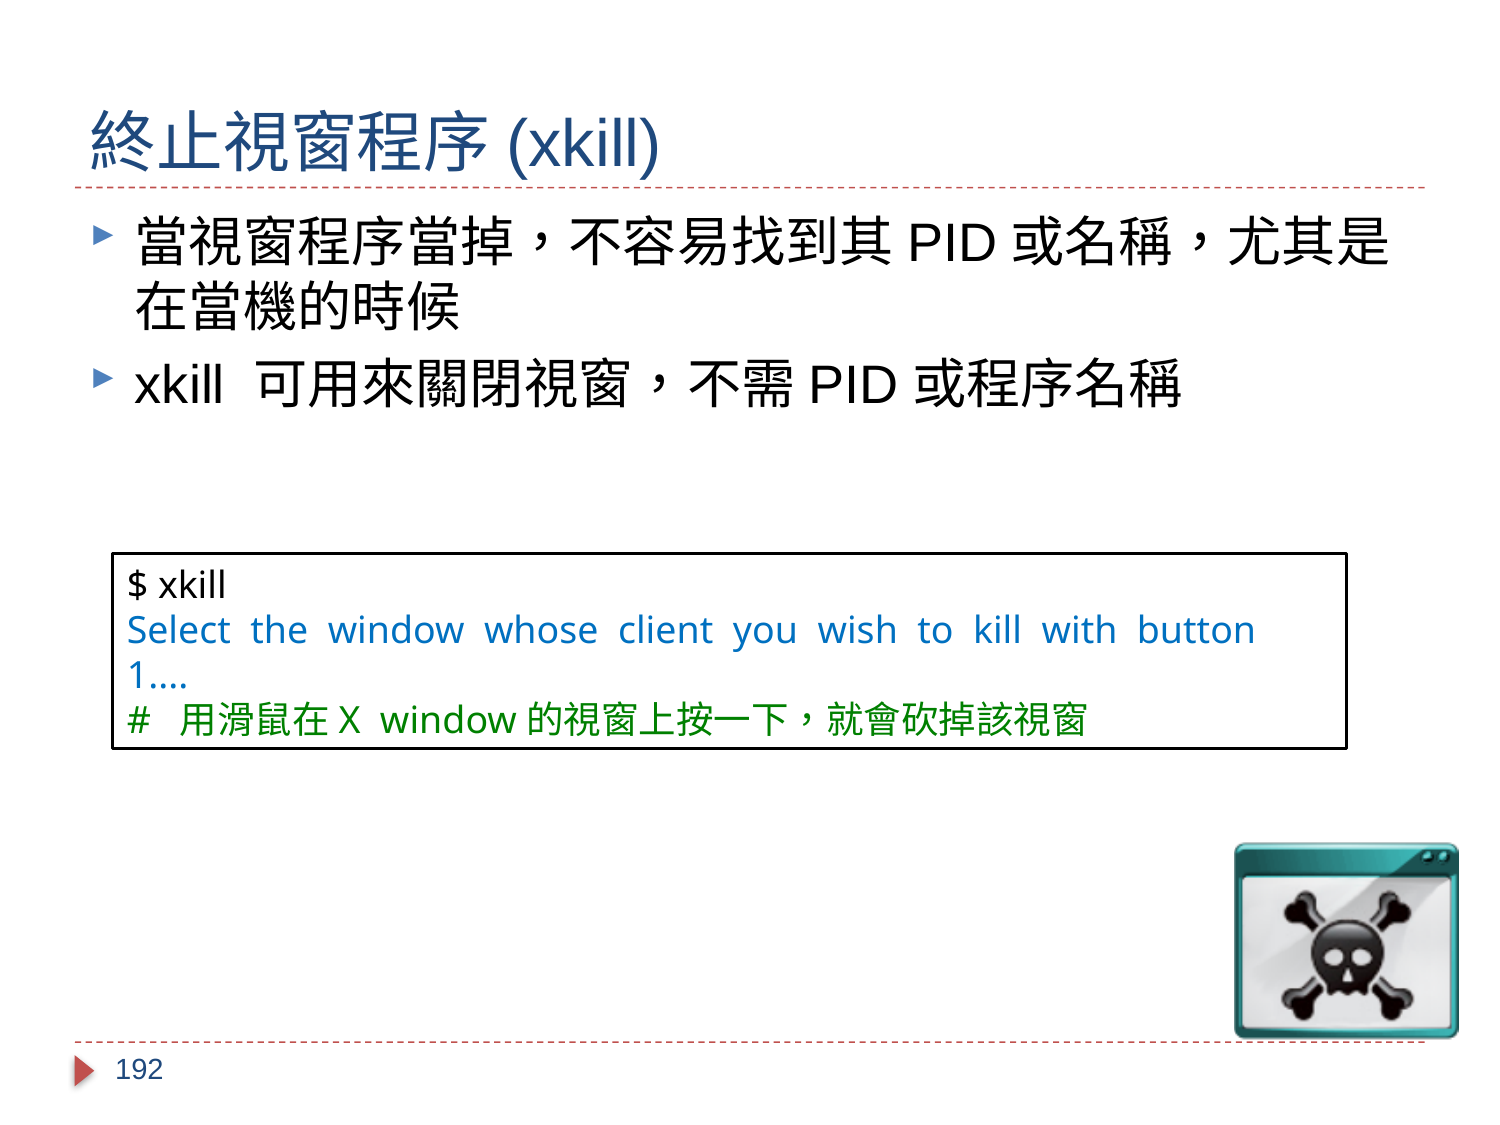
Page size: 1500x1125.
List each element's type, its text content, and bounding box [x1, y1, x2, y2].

text_box $ xkill Select the window whose client you wish to kill with button 1.... # 用滑鼠在X window的視窗上按一下，就會砍掉該視窗 [111, 552, 1348, 750]
title 終止視窗程序(xkill) [75, 24, 1425, 188]
list 當視窗程序當掉，不容易找到其PID或名稱，尤其是在當機的時候 xkill 可用來關閉視窗，不需PID或程序名稱 [75, 200, 1425, 1010]
picture [1233, 833, 1459, 1059]
slide_number 192 [100, 1042, 426, 1103]
